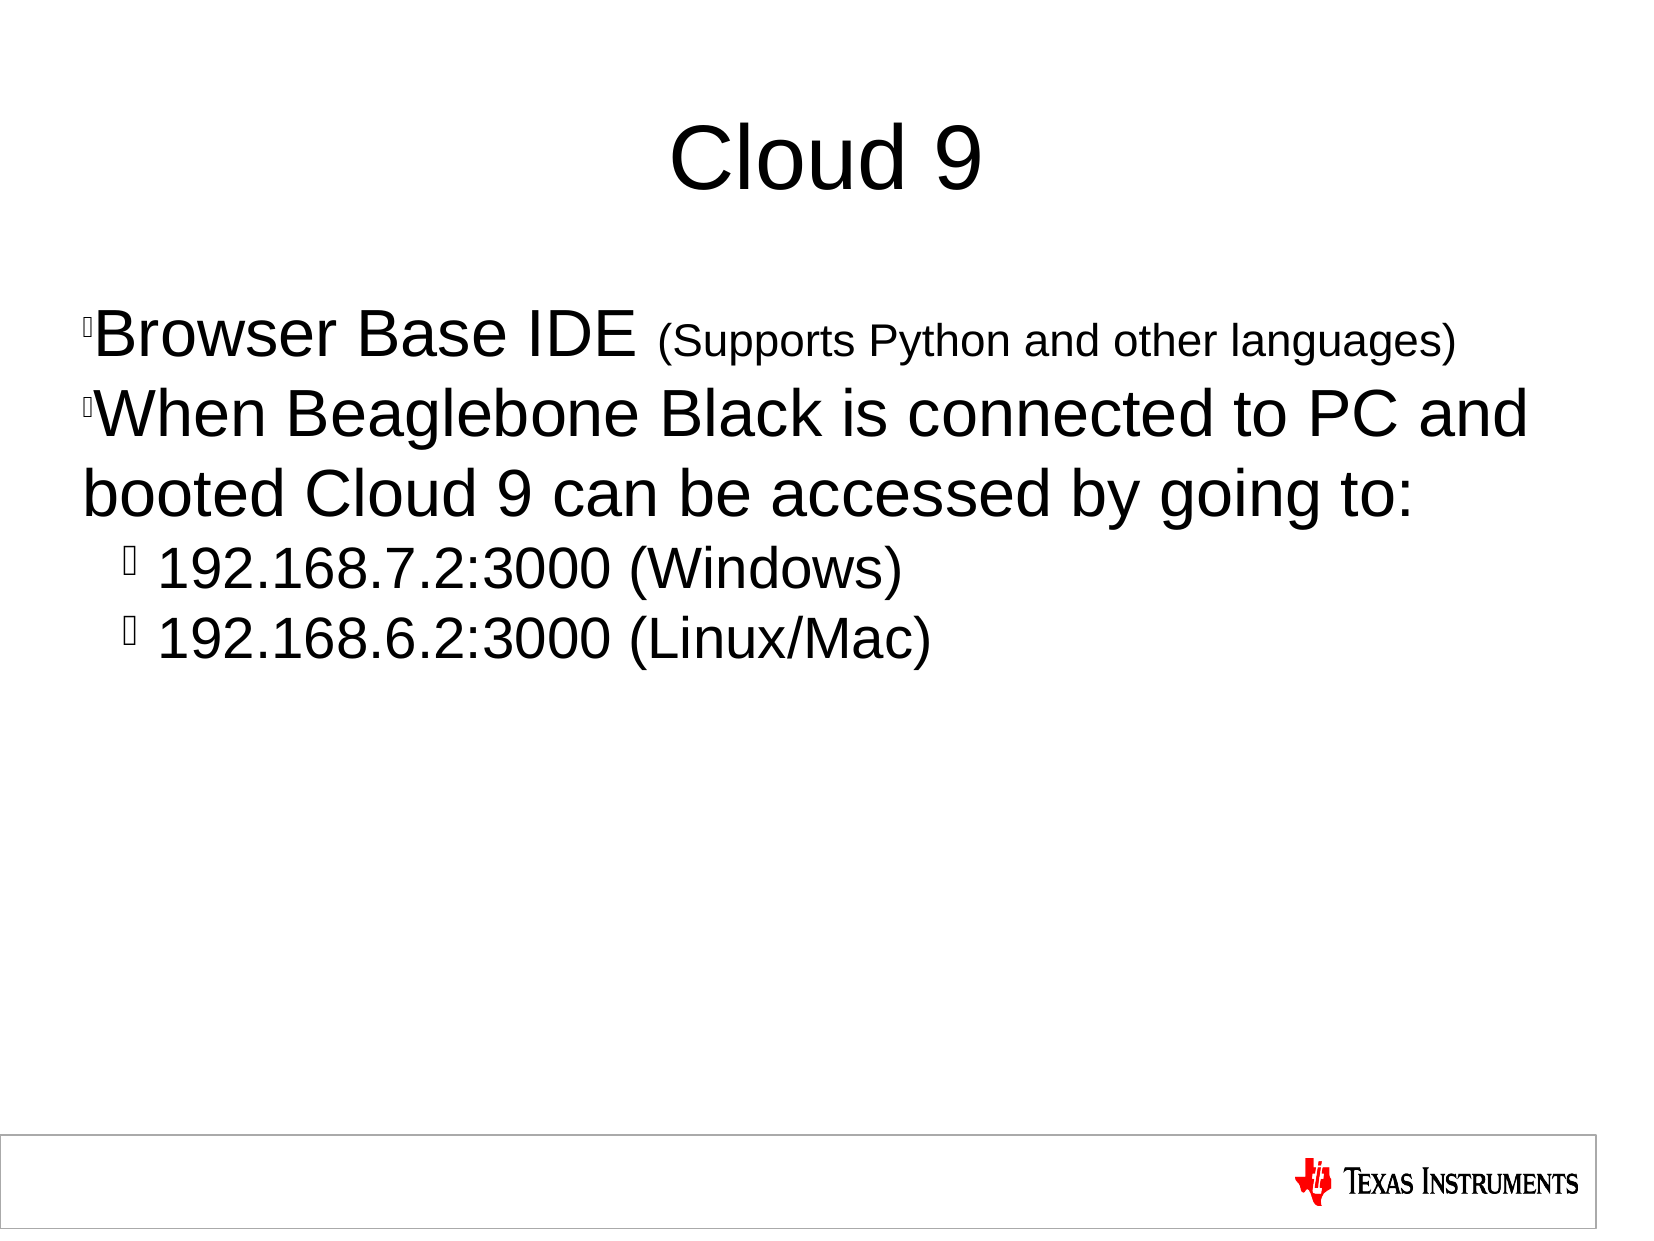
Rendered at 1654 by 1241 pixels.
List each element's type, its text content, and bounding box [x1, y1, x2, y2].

text_box Cloud 9 [82, 49, 1571, 257]
picture [1295, 1158, 1578, 1206]
text_box Browser Base IDE (Supports Python and other languages) When Beaglebone Black is connected to PC and booted Cloud 9 can be accessed by going to: 192.168.7.2:3000 (Windows) 192.168.6.2:3000 (Linux/Mac) [82, 290, 1571, 1010]
